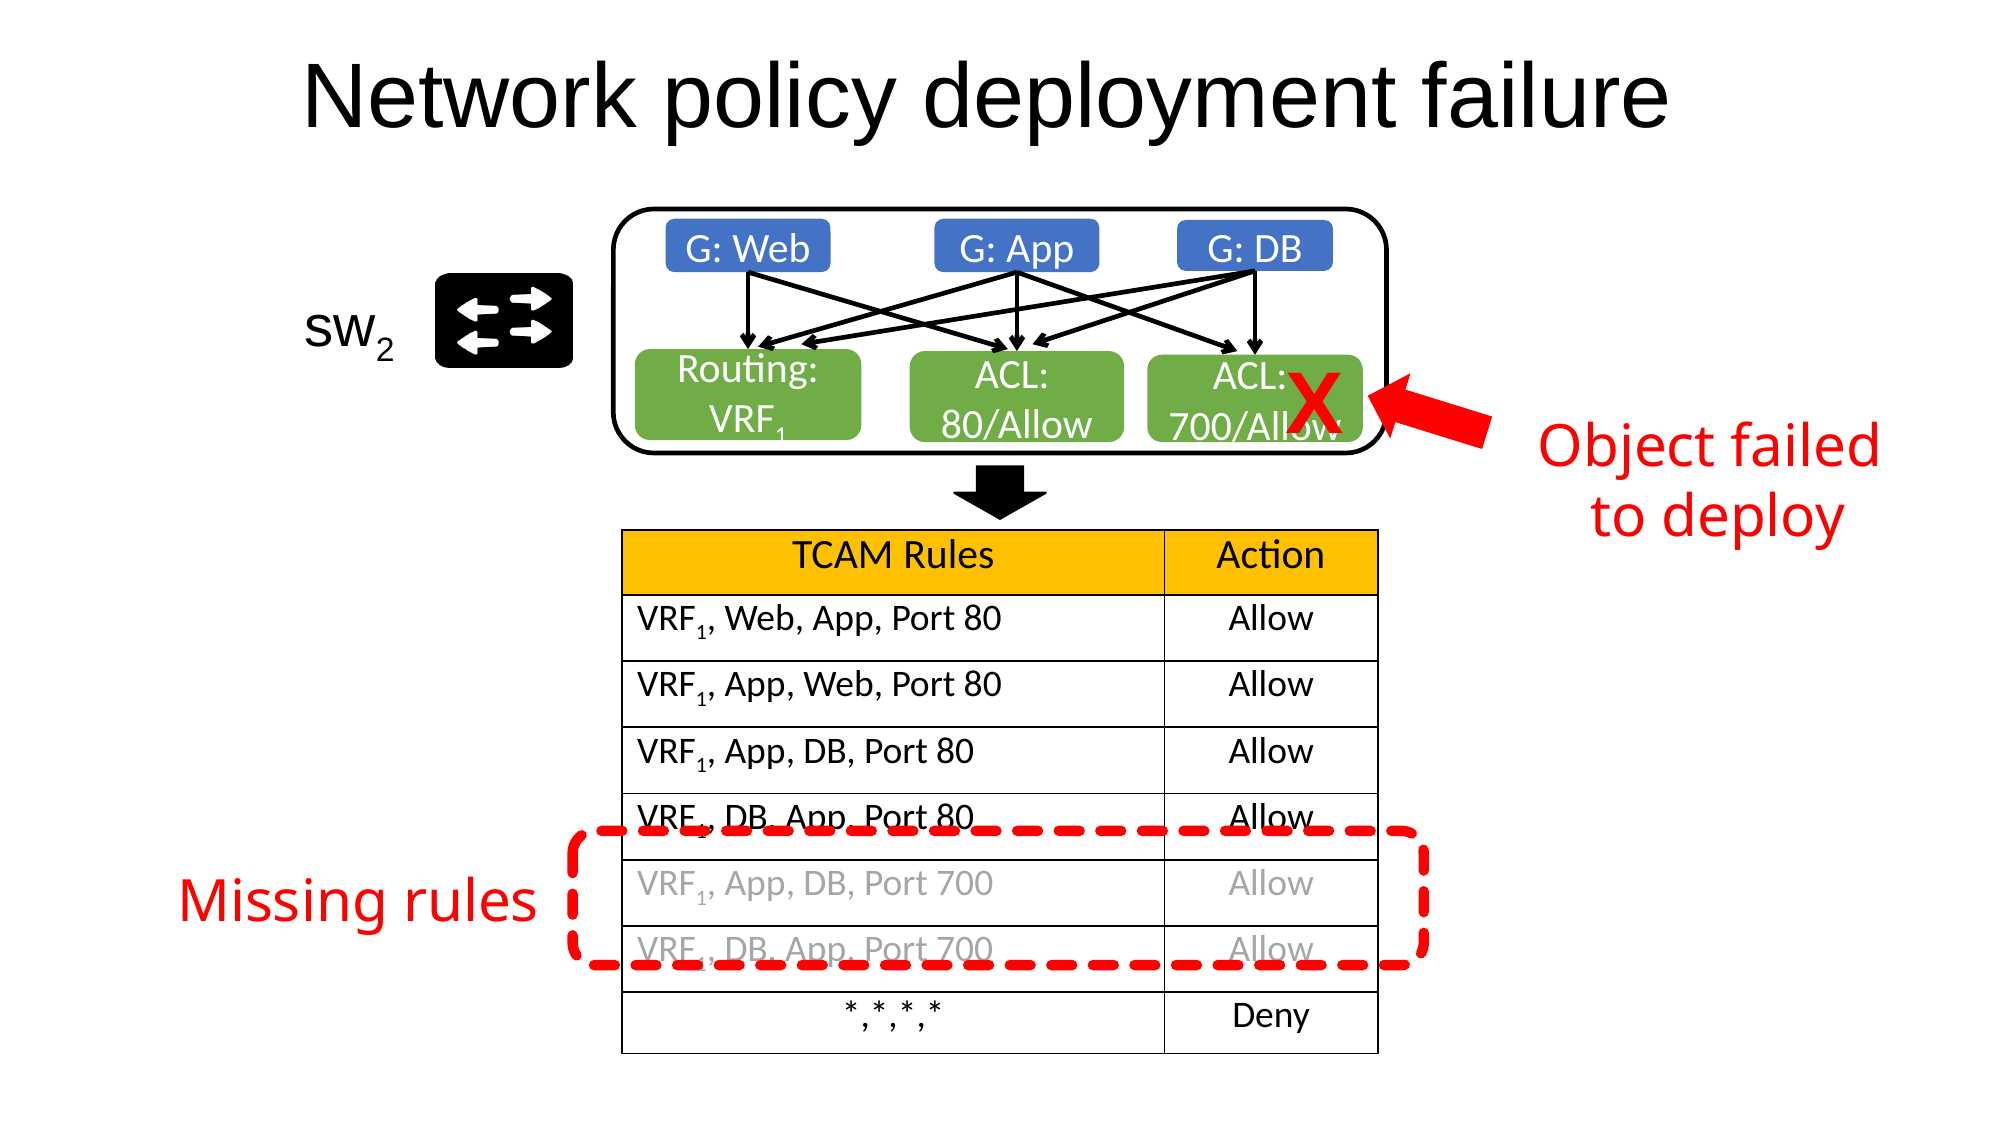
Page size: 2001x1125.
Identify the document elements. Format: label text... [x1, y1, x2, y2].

text_box sw2 [204, 280, 495, 376]
text_box Missing rules [139, 855, 577, 941]
table_cell VRF1, DB, App, Port 80 [623, 794, 1164, 830]
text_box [613, 208, 1387, 453]
table_header Action [1165, 531, 1377, 594]
text_box X [1387, 338, 1396, 385]
table_cell *,*,*,* [623, 993, 1164, 1053]
title Network policy deployment failure [137, 29, 1863, 168]
table_cell Allow [1165, 662, 1377, 726]
text_box [953, 465, 1047, 520]
table_header TCAM Rules [623, 531, 1164, 594]
table_cell VRF1, DB, App, Port 700 [623, 966, 1164, 991]
text_box [1387, 373, 1486, 449]
text_box [571, 829, 1425, 967]
table_cell Allow [1165, 728, 1377, 793]
text_box Object failed to deploy [1486, 400, 1949, 556]
table_cell Allow [1165, 596, 1377, 660]
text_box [1032, 270, 1256, 345]
table_cell Allow [1165, 966, 1377, 991]
table_cell Allow [1165, 794, 1377, 830]
table_cell VRF1, App, Web, Port 80 [623, 662, 1164, 726]
picture [435, 273, 573, 368]
table_cell VRF1, Web, App, Port 80 [623, 596, 1164, 660]
table_cell Deny [1165, 993, 1377, 1053]
table_cell VRF1, App, DB, Port 80 [623, 728, 1164, 793]
text_box X [1270, 424, 1396, 459]
